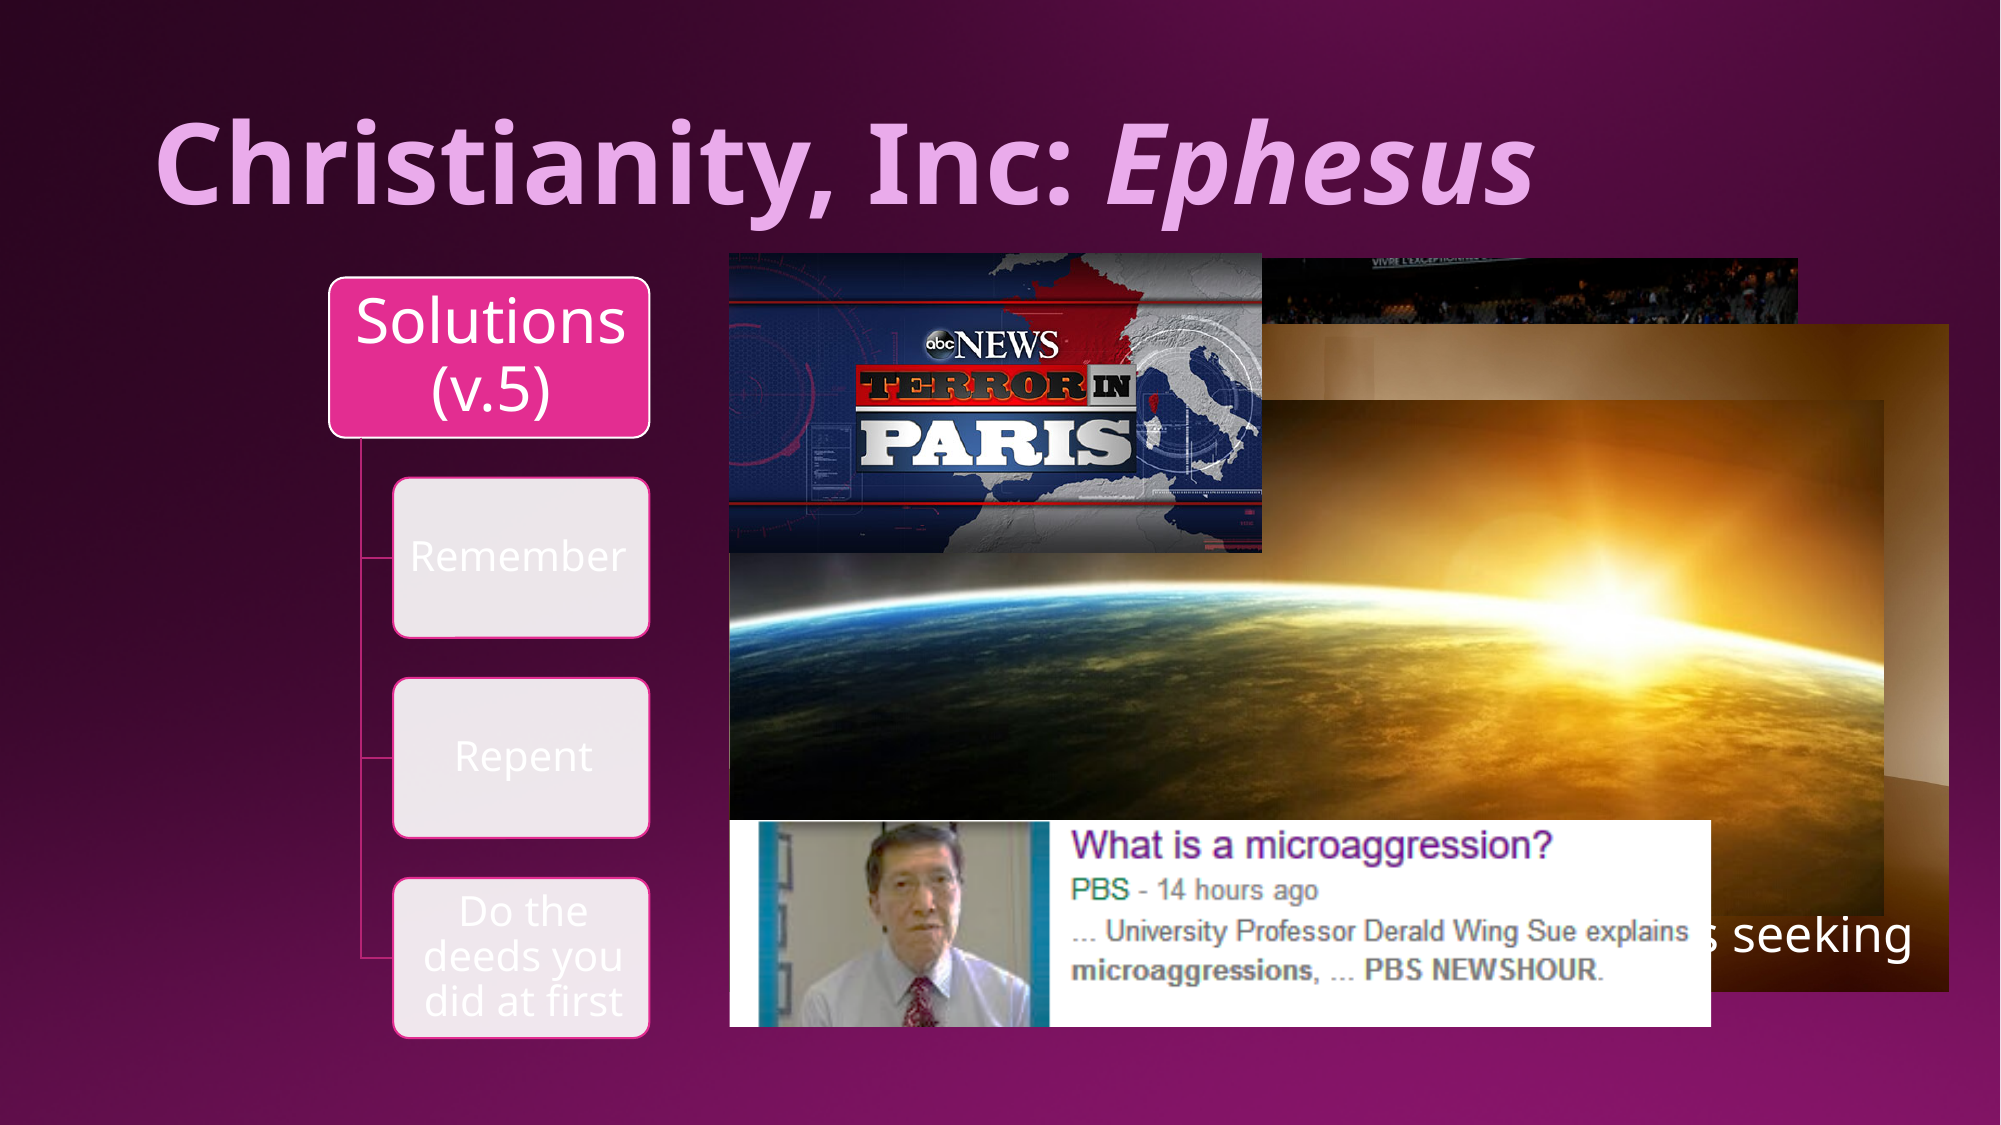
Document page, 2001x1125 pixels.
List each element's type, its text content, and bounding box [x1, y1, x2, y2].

text_box John 4:23 …true worshipers will worship the Father in spirit and truth, for the Father is seeking such people… [787, 992, 1948, 1030]
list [191, 277, 787, 1039]
title Christianity, Inc: Ephesus [137, 59, 1863, 278]
picture [0, 0, 2001, 1125]
